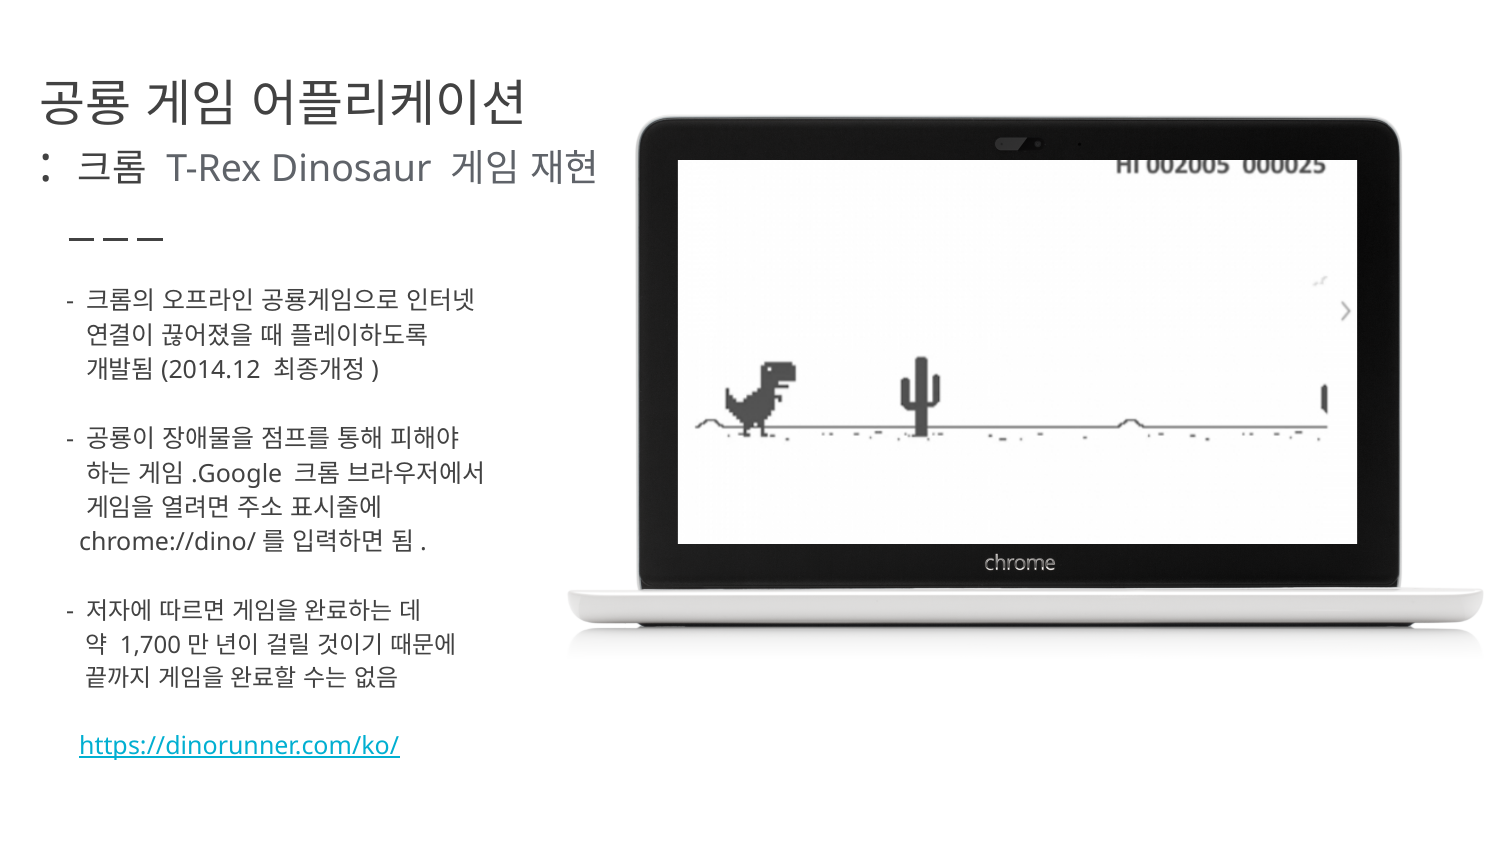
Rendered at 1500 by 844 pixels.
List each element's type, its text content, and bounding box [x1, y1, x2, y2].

list - 크롬의 오프라인 공룡게임으로 인터넷 연결이 끊어졌을 때 플레이하도록 개발됨(2014.12 최종개정) - 공룡이 장애물을 점프를 통해 피해야 하는 게임.Google 크롬 브라우저에서 게임을 열려면 주소 표시줄에 chrome://dino/를 입력하면 됨. - 저자에 따르면 게임을 완료하는 데 약 1,700만 년이 걸릴 것이기 때문에 끝까지 게임을 완료할 수는 없음 https://dinorunner.com/ko/ [51, 265, 567, 784]
title 공룡 게임 어플리케이션 : 크롬 T-Rex Dinosaur 게임 재현 [24, 72, 620, 207]
picture [566, 114, 1484, 659]
